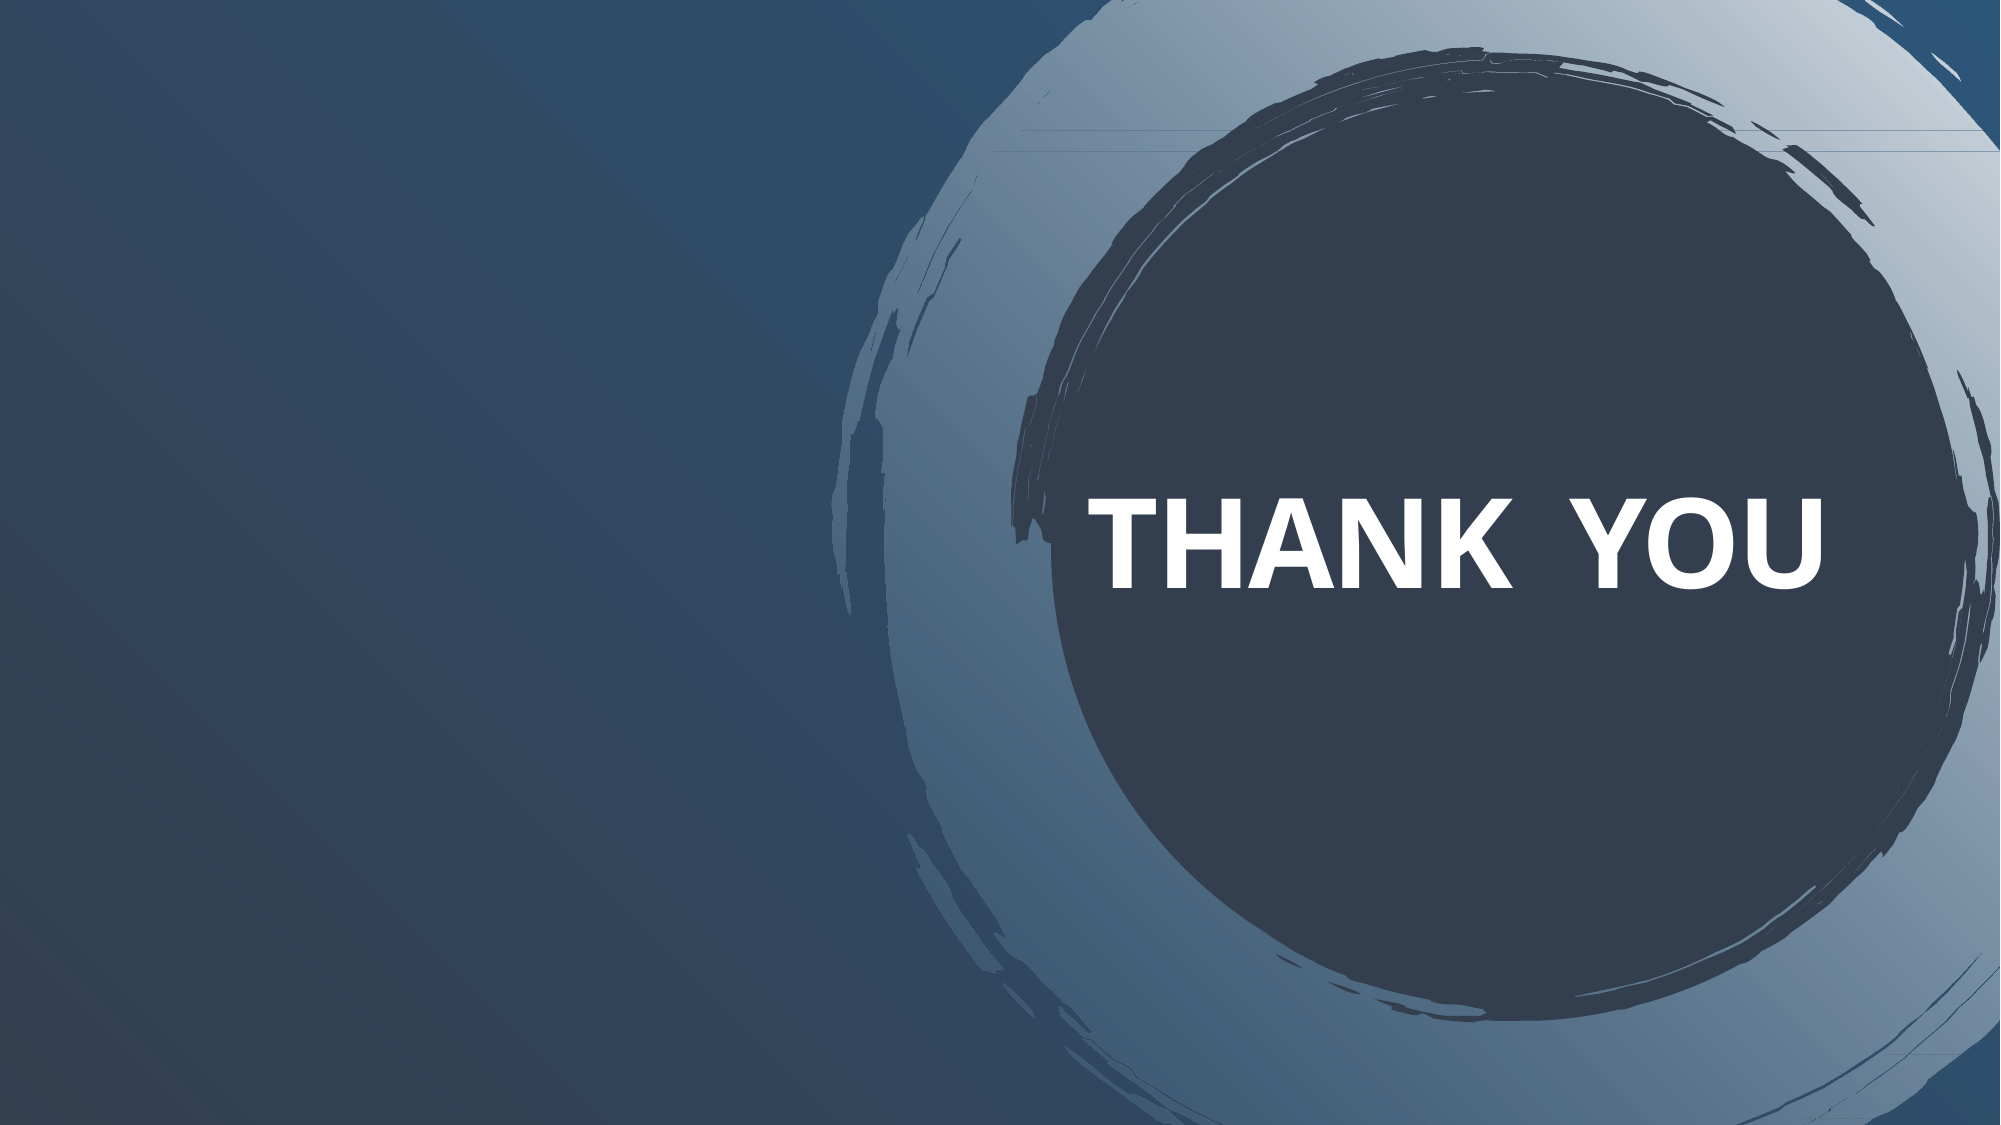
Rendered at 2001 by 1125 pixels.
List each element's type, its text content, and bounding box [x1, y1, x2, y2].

title Thank You [1046, 272, 1833, 614]
